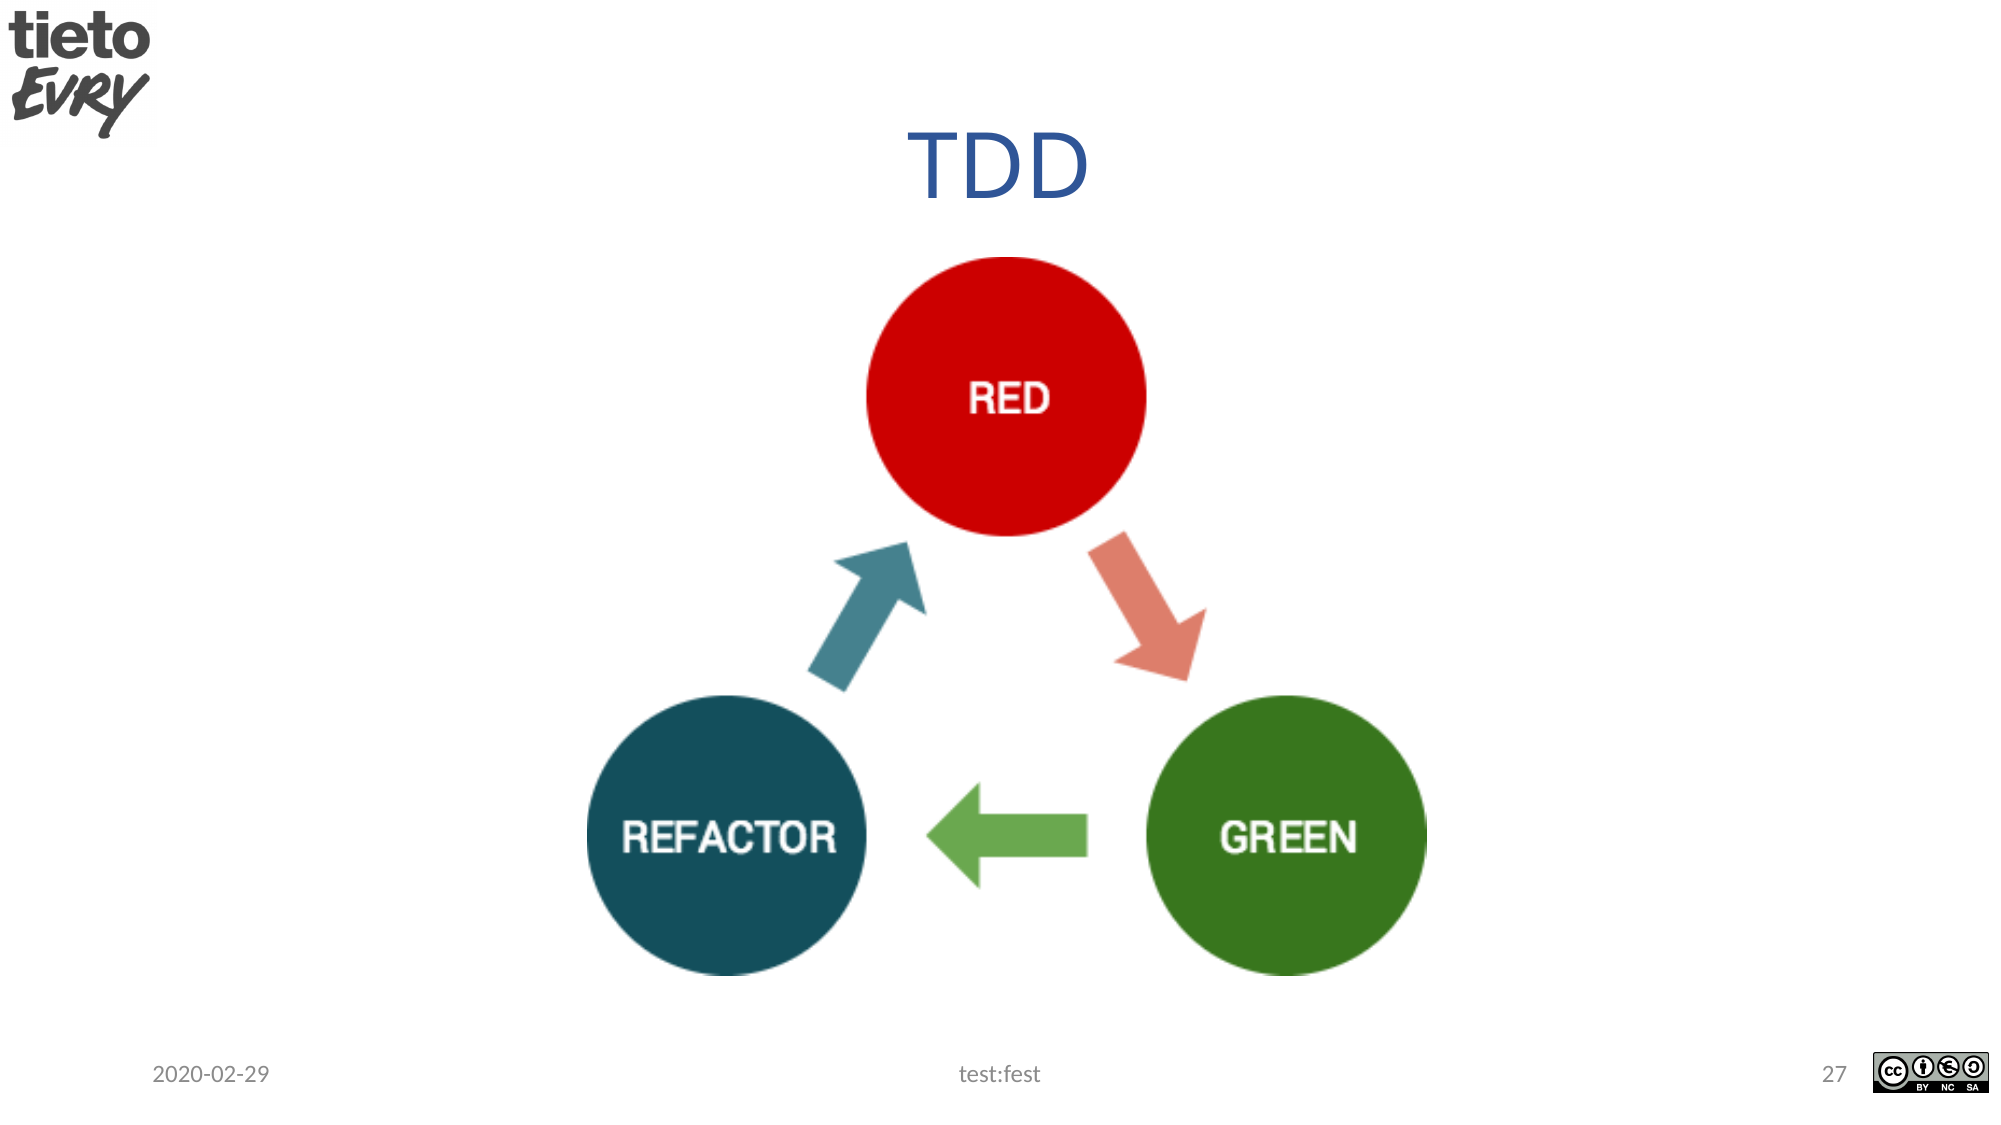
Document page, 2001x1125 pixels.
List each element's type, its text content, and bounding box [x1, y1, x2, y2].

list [587, 257, 1427, 976]
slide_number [137, 1042, 588, 1103]
footer test:fest [662, 1042, 1338, 1103]
picture [0, 0, 157, 147]
slide_number 27 [1412, 1042, 1863, 1103]
picture [1873, 1052, 1989, 1093]
title TDD [137, 59, 1863, 278]
